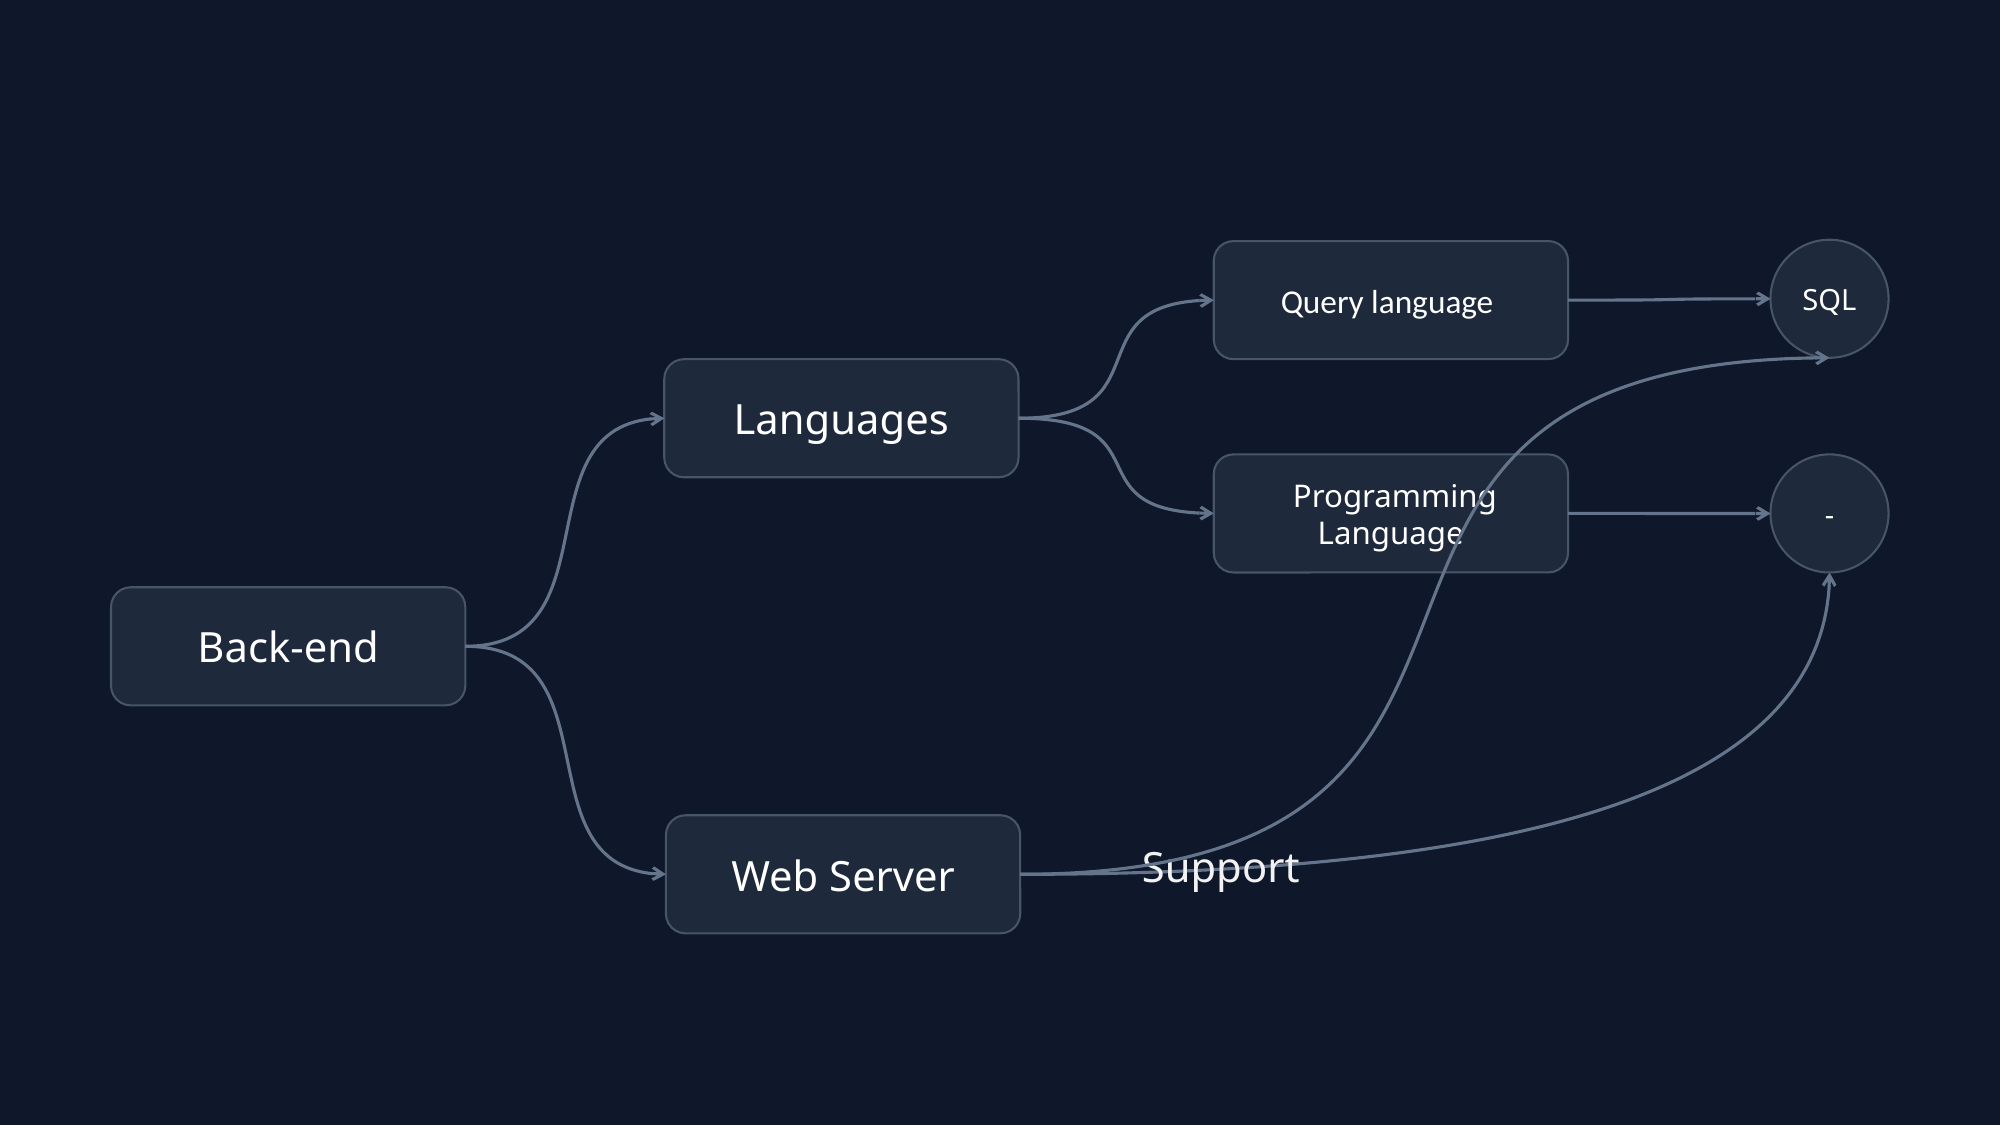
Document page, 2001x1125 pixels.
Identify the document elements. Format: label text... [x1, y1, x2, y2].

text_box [465, 418, 665, 647]
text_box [1018, 300, 1214, 418]
text_box Back-end [109, 586, 465, 707]
text_box - [1830, 453, 1890, 574]
text_box Web Server [664, 814, 1022, 935]
text_box Support [1127, 875, 1315, 899]
text_box Query language [1212, 240, 1570, 357]
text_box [465, 646, 666, 875]
text_box Languages [663, 358, 1018, 479]
text_box SQL [1769, 238, 1890, 359]
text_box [1020, 357, 1830, 875]
